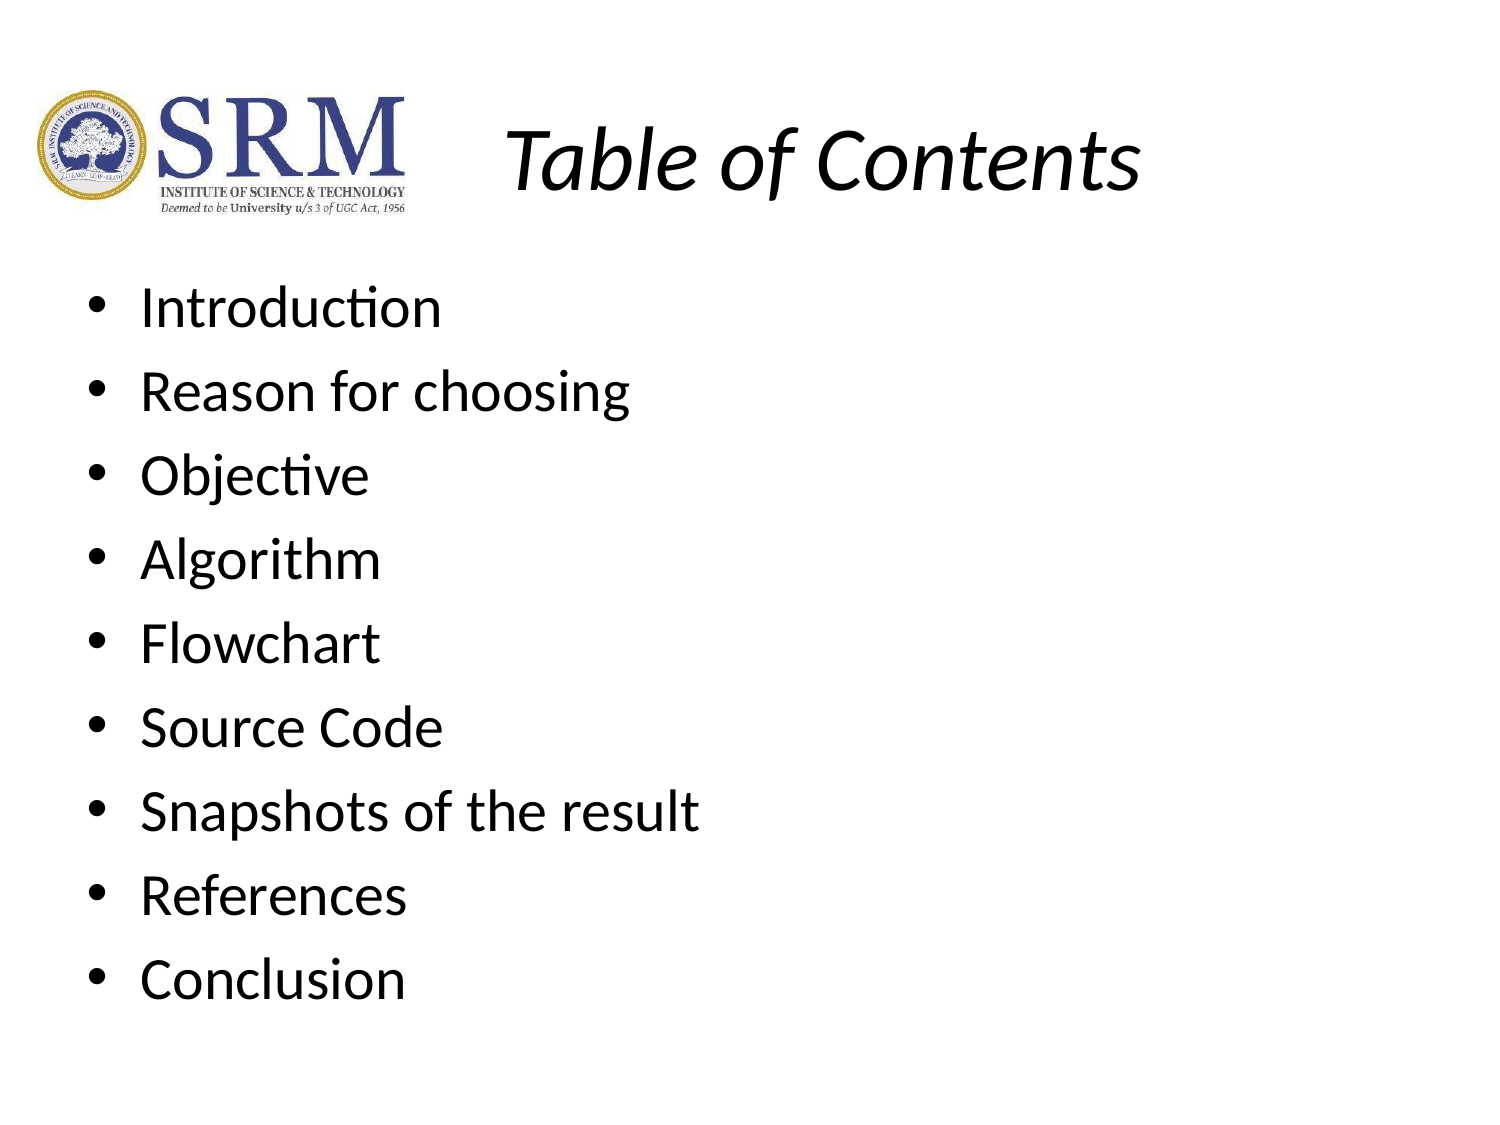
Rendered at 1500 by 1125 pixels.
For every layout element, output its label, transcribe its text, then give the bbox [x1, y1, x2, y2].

title Table of Contents [221, 45, 1425, 263]
list Introduction Reason for choosing Objective Algorithm Flowchart Source Code Snapshots of the result References Conclusion [71, 260, 1422, 1025]
picture [37, 90, 405, 215]
